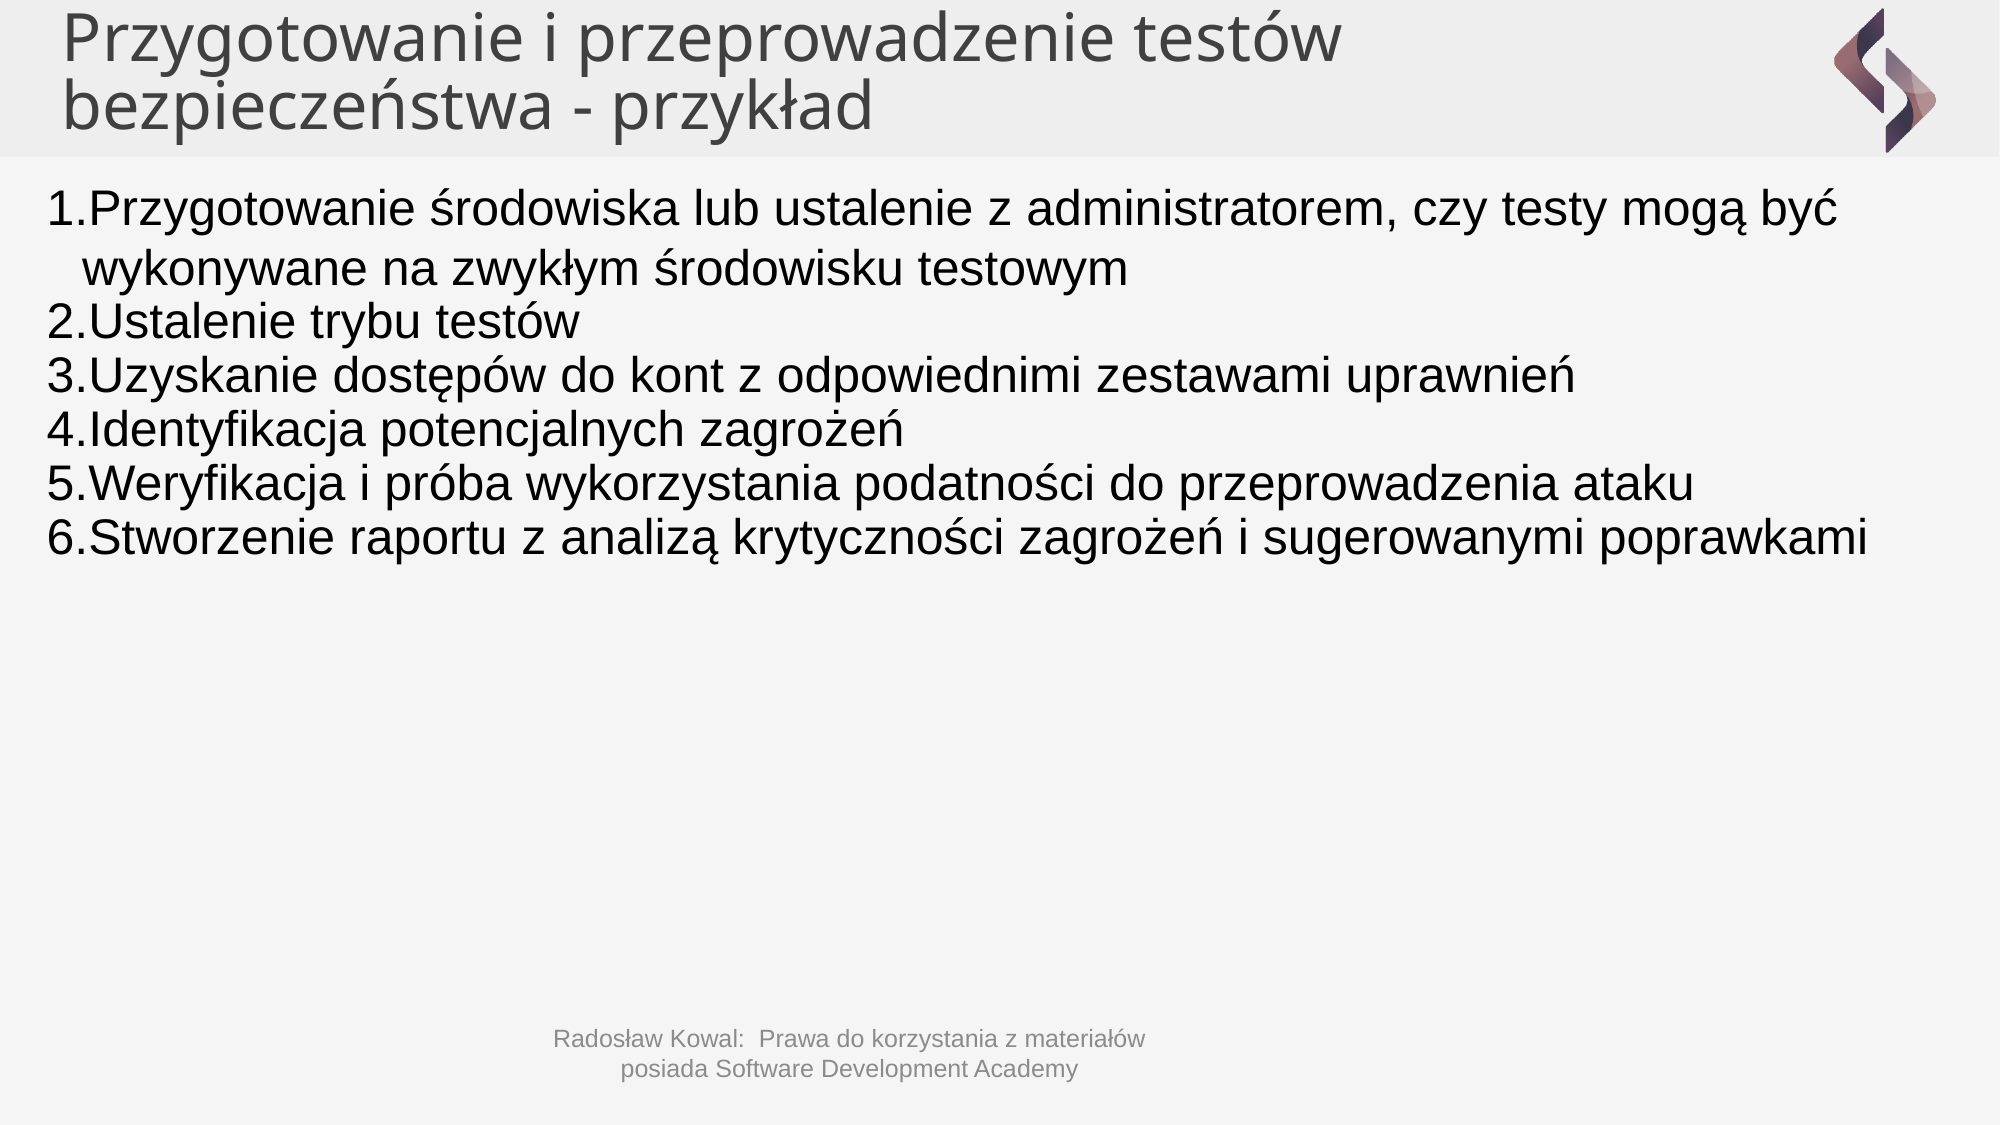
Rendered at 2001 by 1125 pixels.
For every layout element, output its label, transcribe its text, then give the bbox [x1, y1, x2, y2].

text_box Przygotowanie środowiska lub ustalenie z administratorem, czy testy mogą być wykonywane na zwykłym środowisku testowym Ustalenie trybu testów Uzyskanie dostępów do kont z odpowiednimi zestawami uprawnień Identyfikacja potencjalnych zagrożeń Weryfikacja i próba wykorzystania podatności do przeprowadzenia ataku Stworzenie raportu z analizą krytyczności zagrożeń i sugerowanymi poprawkami [31, 168, 1913, 803]
picture [1787, 0, 2001, 165]
text_box Przygotowanie i przeprowadzenie testów bezpieczeństwa - przykład [47, 0, 1558, 136]
text_box Radosław Kowal: Prawa do korzystania z materiałów posiada Software Development Academy [512, 1022, 1188, 1082]
